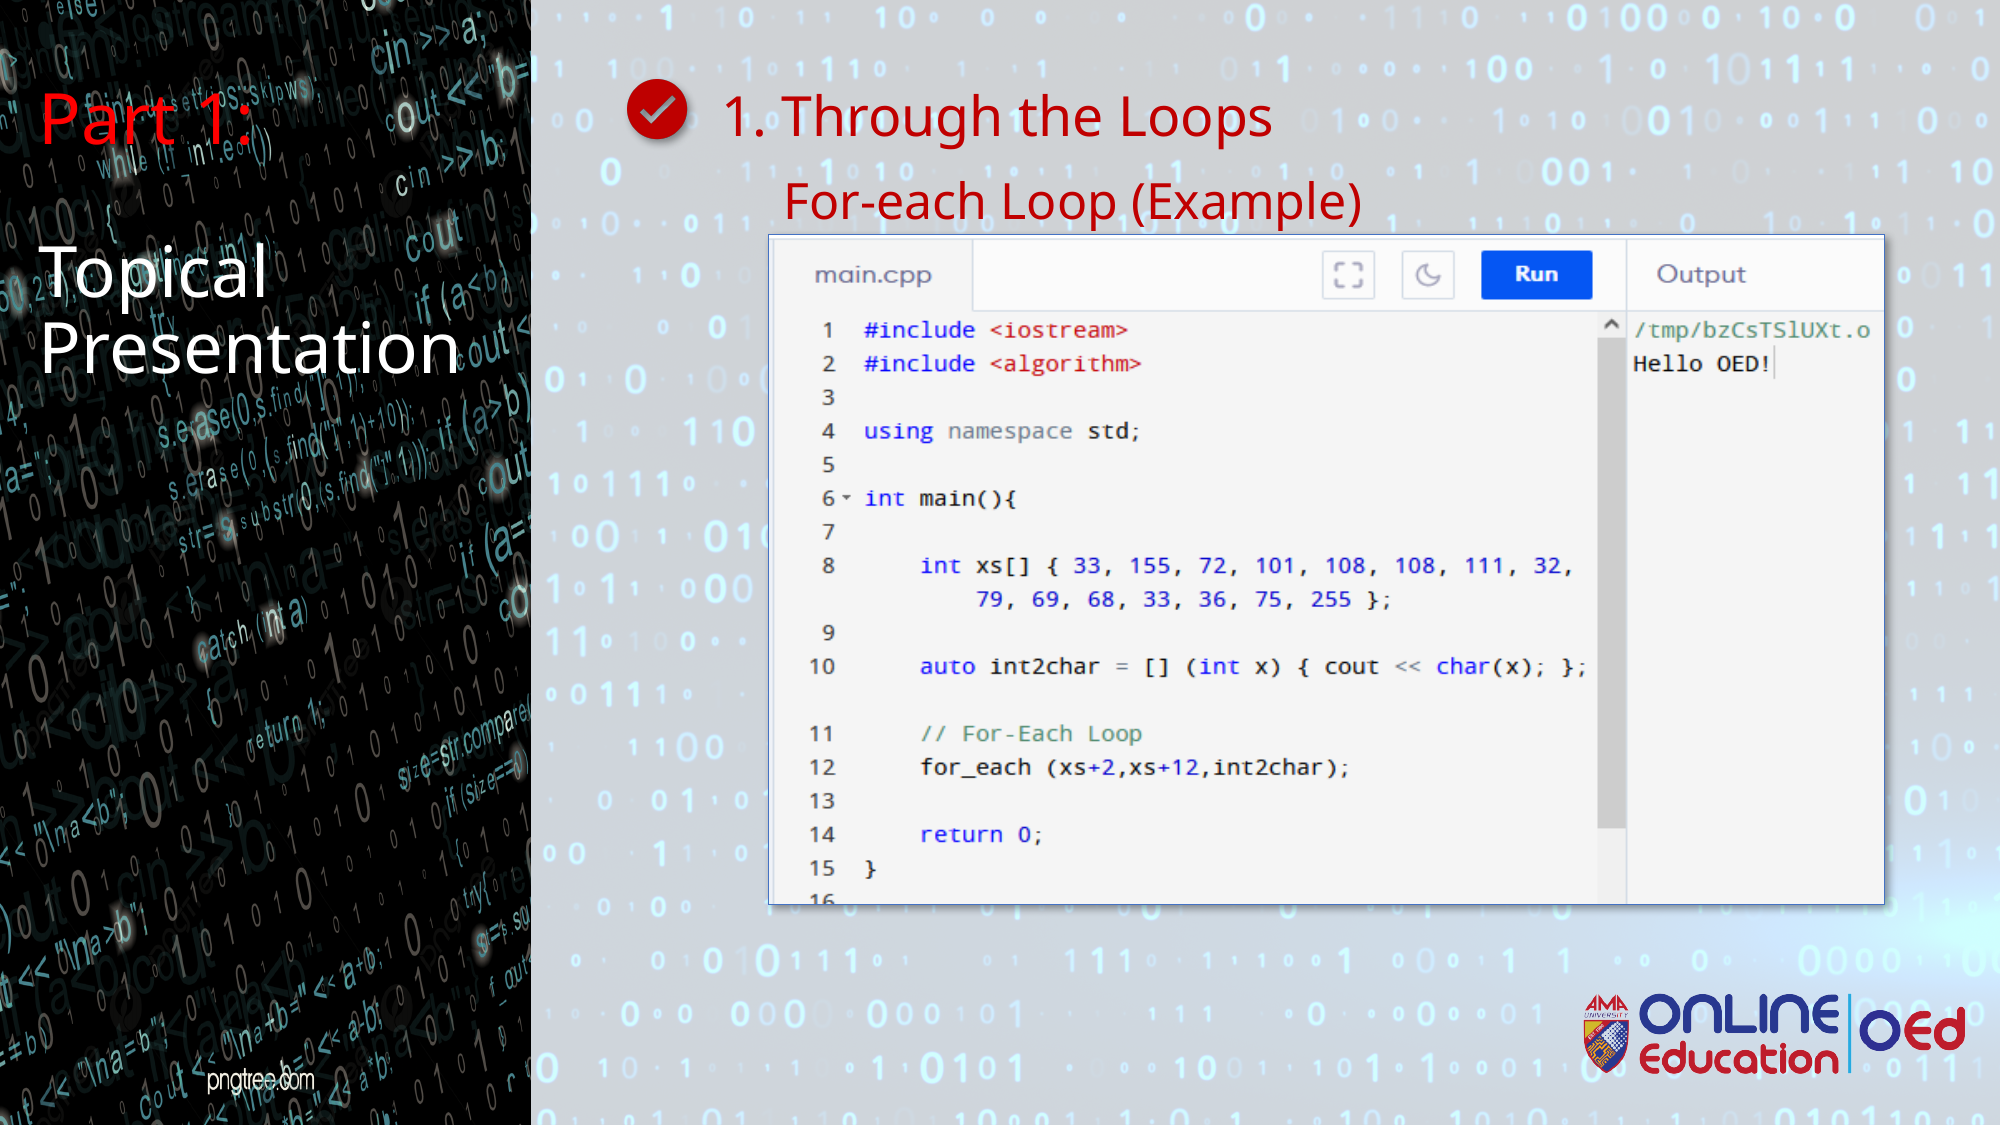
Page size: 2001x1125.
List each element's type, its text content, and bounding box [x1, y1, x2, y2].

picture [768, 234, 1885, 905]
text_box For-each Loop (Example) [768, 162, 1821, 234]
picture [1573, 976, 1978, 1093]
picture [0, 0, 531, 1125]
picture [619, 71, 695, 147]
text_box 1. Through the Loops [706, 81, 1604, 157]
